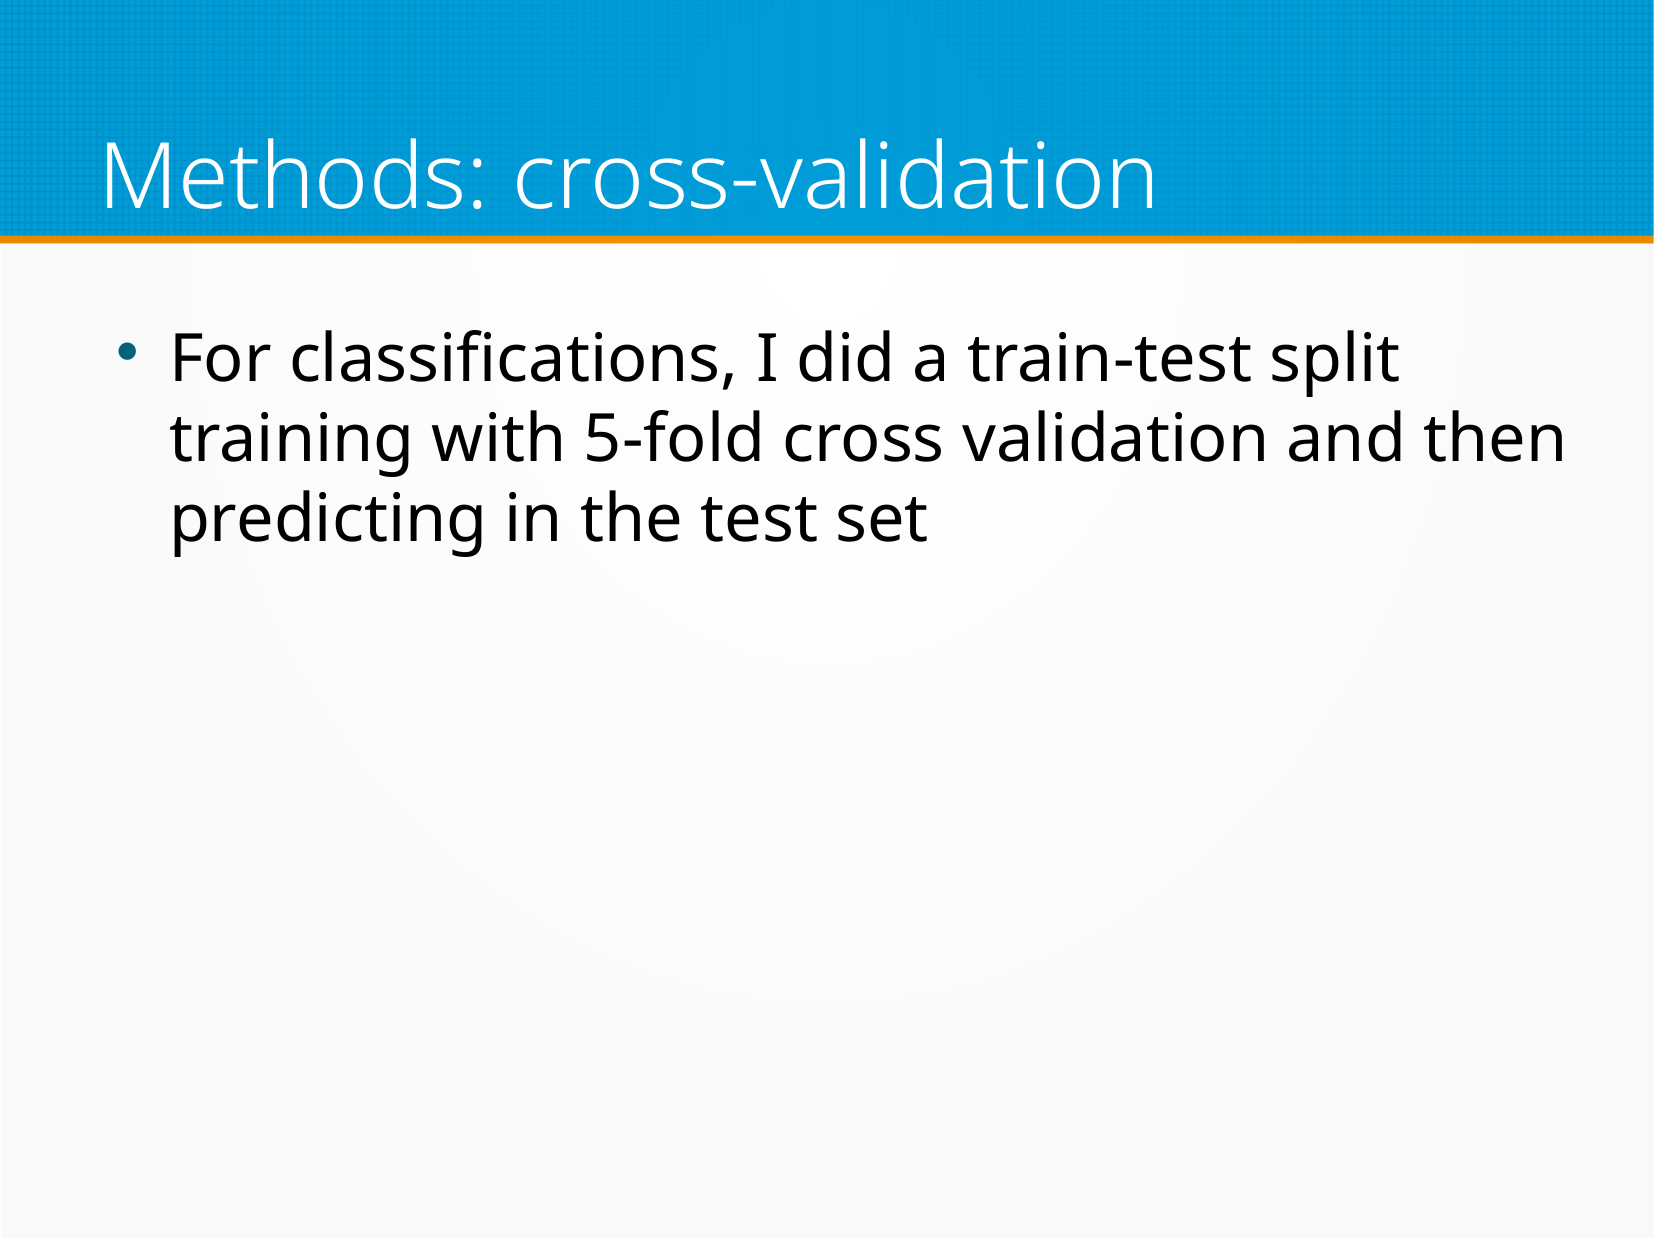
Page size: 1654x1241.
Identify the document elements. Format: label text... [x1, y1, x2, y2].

list For classifications, I did a train-test split training with 5-fold cross validation and then predicting in the test set [98, 315, 1624, 1240]
title Methods: cross-validation [98, 19, 1654, 227]
picture [0, 236, 1654, 1241]
